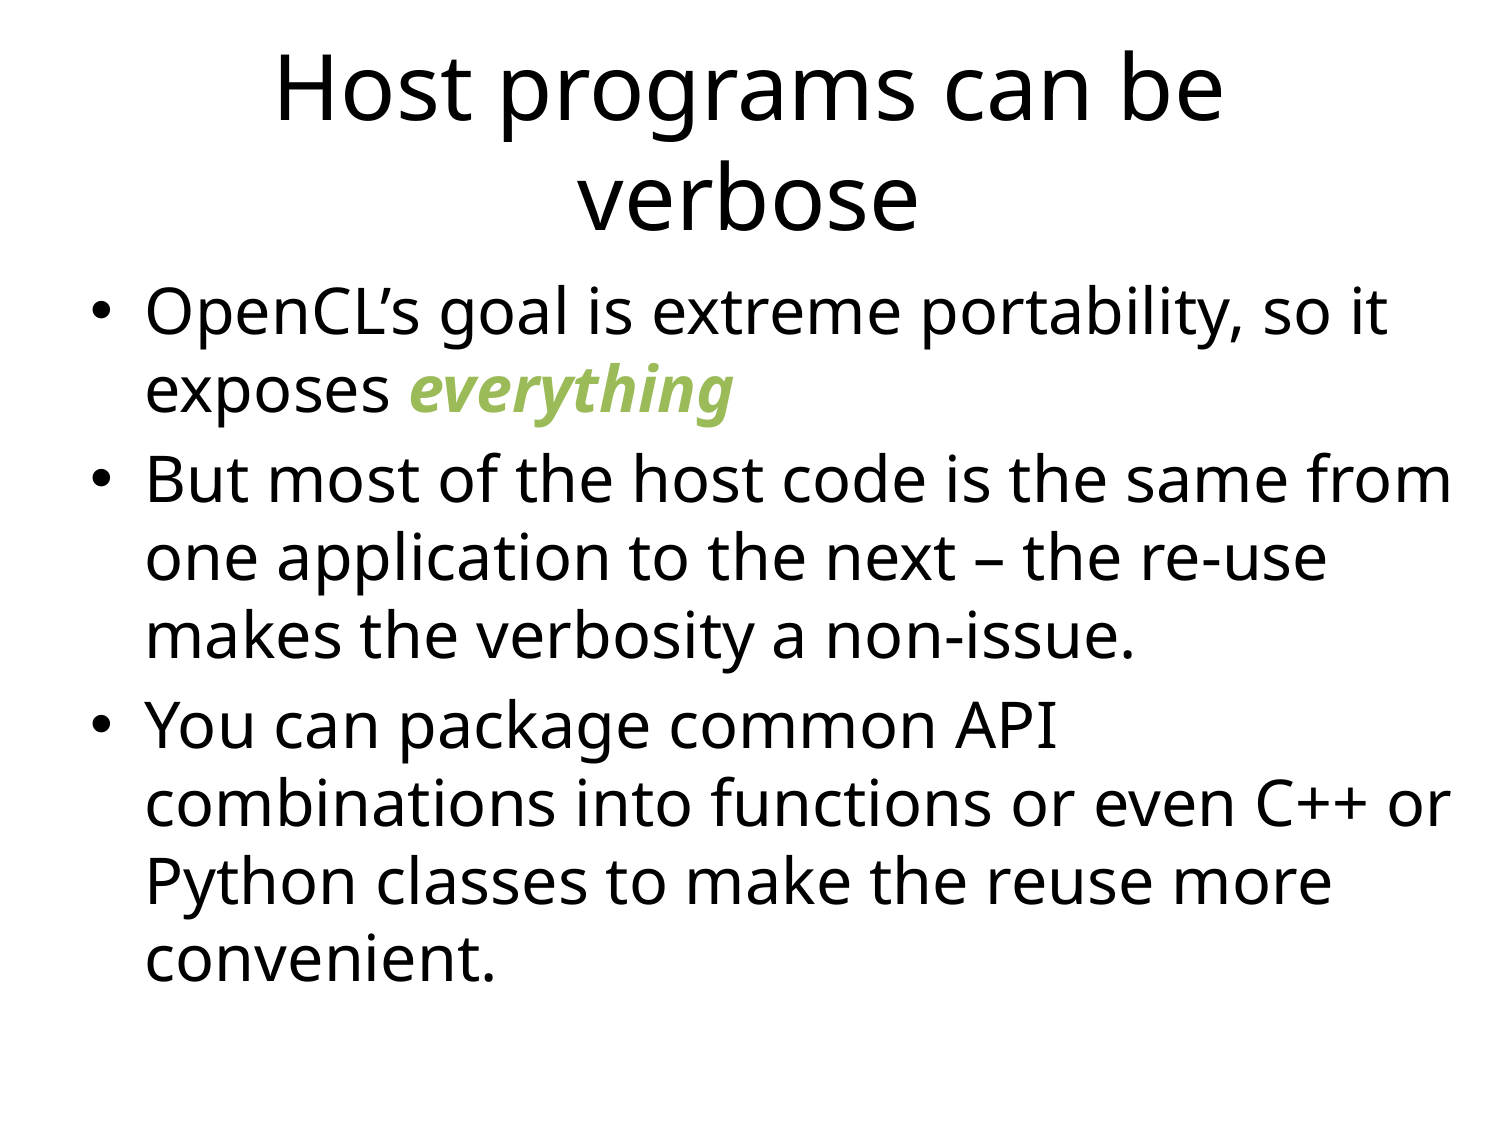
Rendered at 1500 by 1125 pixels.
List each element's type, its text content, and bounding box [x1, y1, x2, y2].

list OpenCL’s goal is extreme portability, so it exposes everything But most of the host code is the same from one application to the next – the re-use makes the verbosity a non-issue. You can package common API combinations into functions or even C++ or Python classes to make the reuse more convenient. [75, 262, 1483, 1005]
title Host programs can be verbose [75, 45, 1425, 233]
